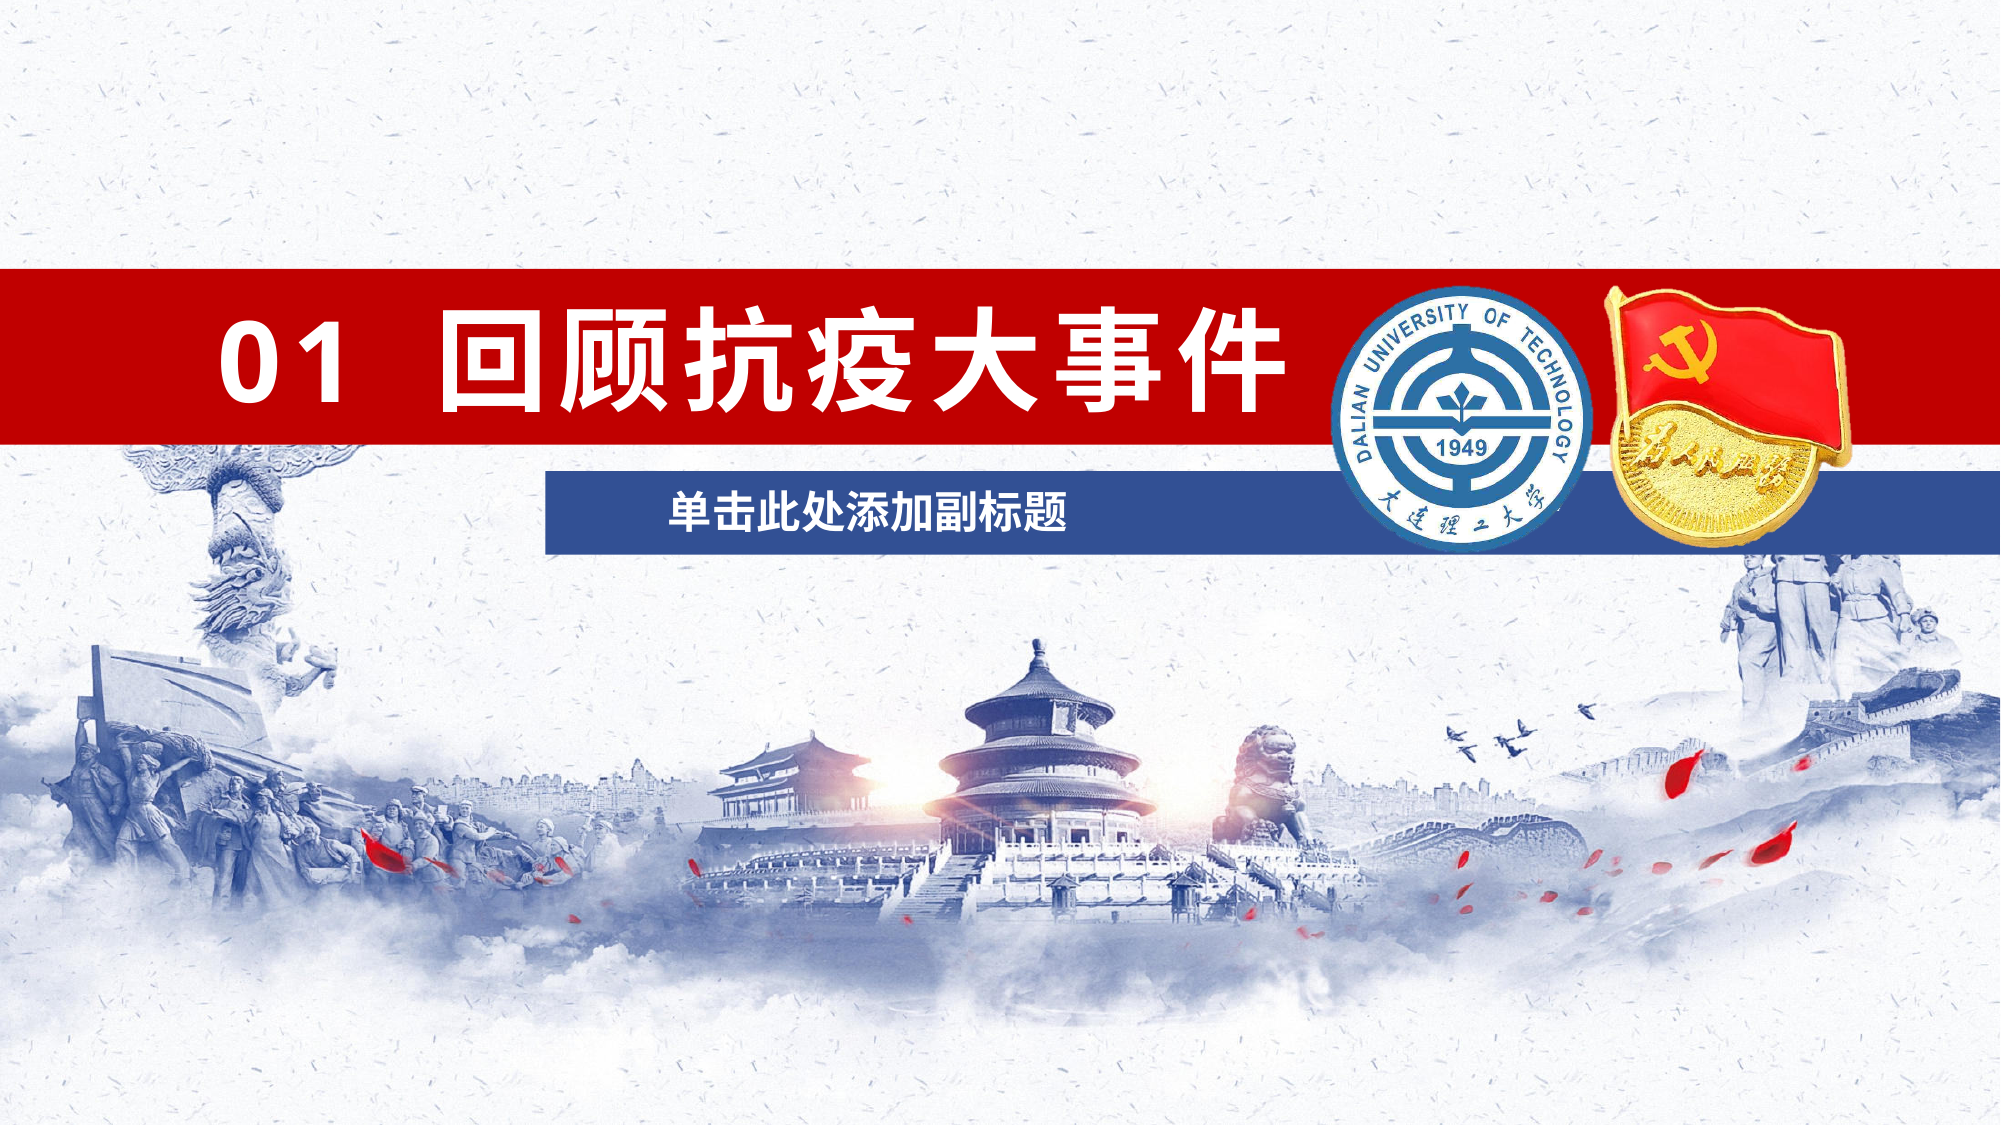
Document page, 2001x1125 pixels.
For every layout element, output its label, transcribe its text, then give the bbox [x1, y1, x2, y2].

text_box [0, 268, 2000, 445]
text_box [1859, 471, 2000, 555]
picture [0, 0, 2001, 1125]
text_box 单击此处添加副标题 [606, 476, 1130, 545]
text_box 01 回顾抗疫大事件 [202, 282, 1309, 418]
text_box [545, 471, 1327, 555]
